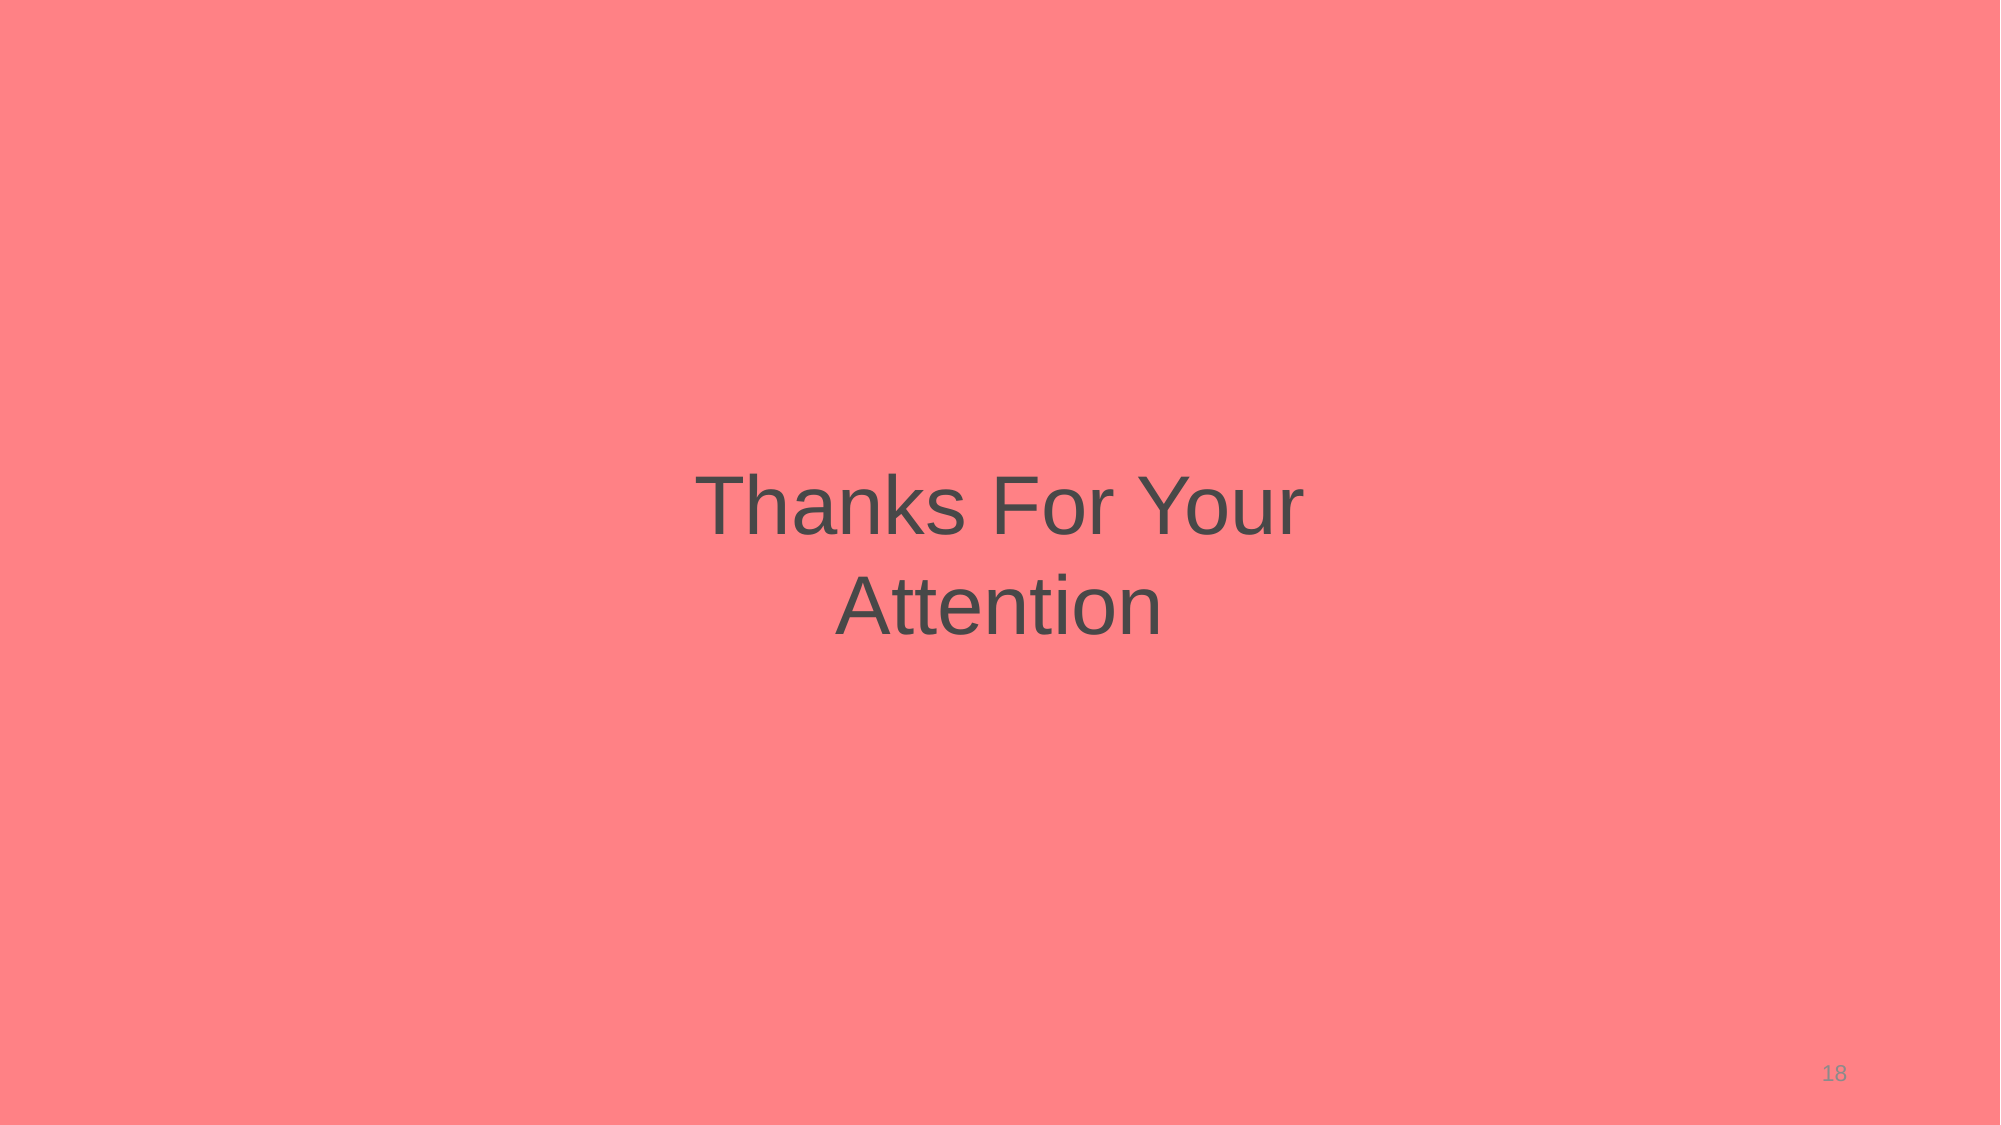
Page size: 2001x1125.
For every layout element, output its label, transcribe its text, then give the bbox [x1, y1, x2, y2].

slide_number 18 [1412, 1042, 1863, 1103]
text_box Thanks For Your Attention [549, 443, 1451, 659]
